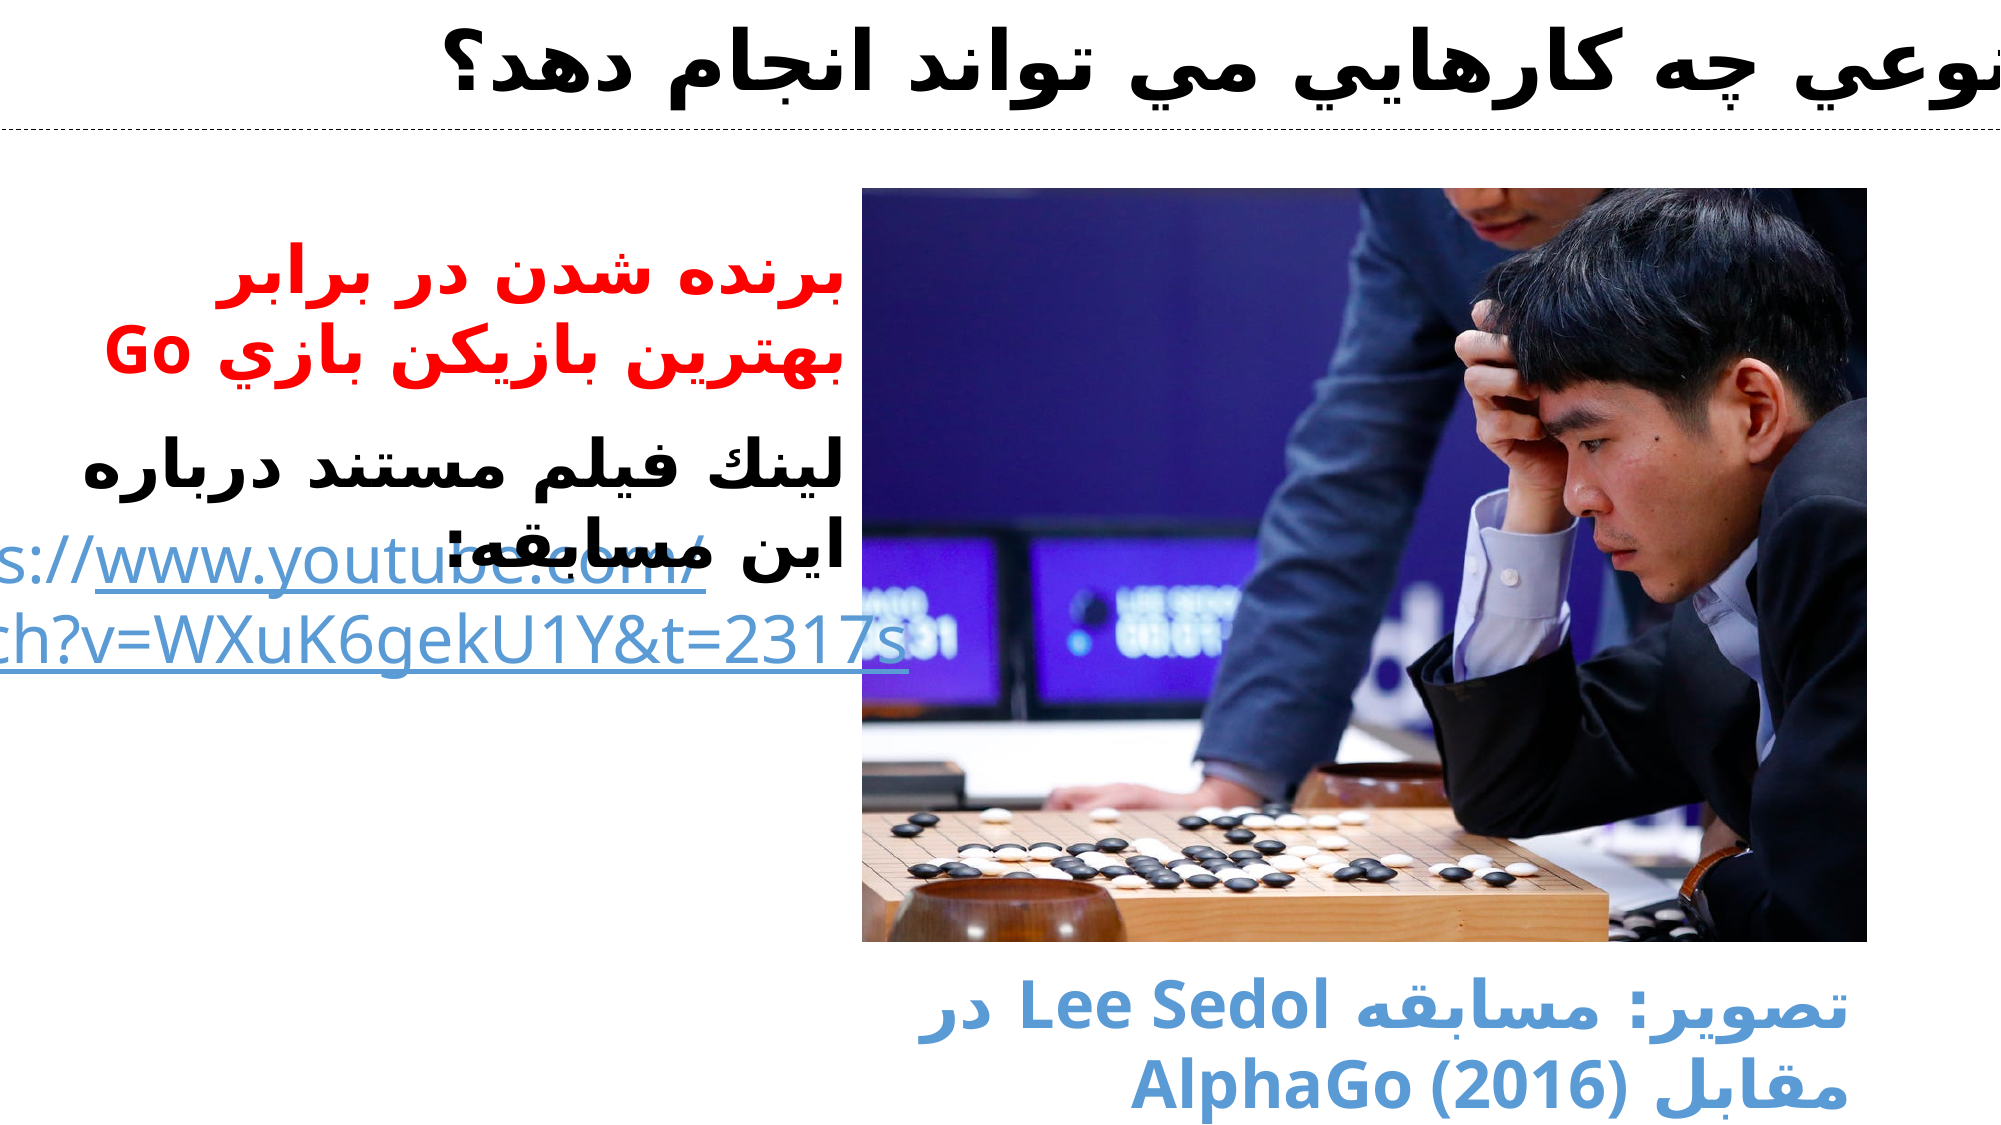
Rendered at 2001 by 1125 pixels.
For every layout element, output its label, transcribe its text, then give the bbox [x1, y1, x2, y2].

text_box تصوير: مسابقه Lee Sedol در مقابل AlphaGo (2016) [803, 954, 1867, 1125]
text_box برنده شدن در برابر بهترين بازيكن بازي Go [0, 219, 862, 395]
picture [862, 188, 1867, 942]
text_box https://www.youtube.com/ watch?v=WXuK6gekU1Y&t=2317s [0, 589, 862, 685]
text_box هوش مصنوعي چه كارهايي مي تواند انجام دهد؟ [425, 0, 2000, 115]
text_box لينك فيلم مستند درباره اين مسابقه: [0, 413, 862, 589]
